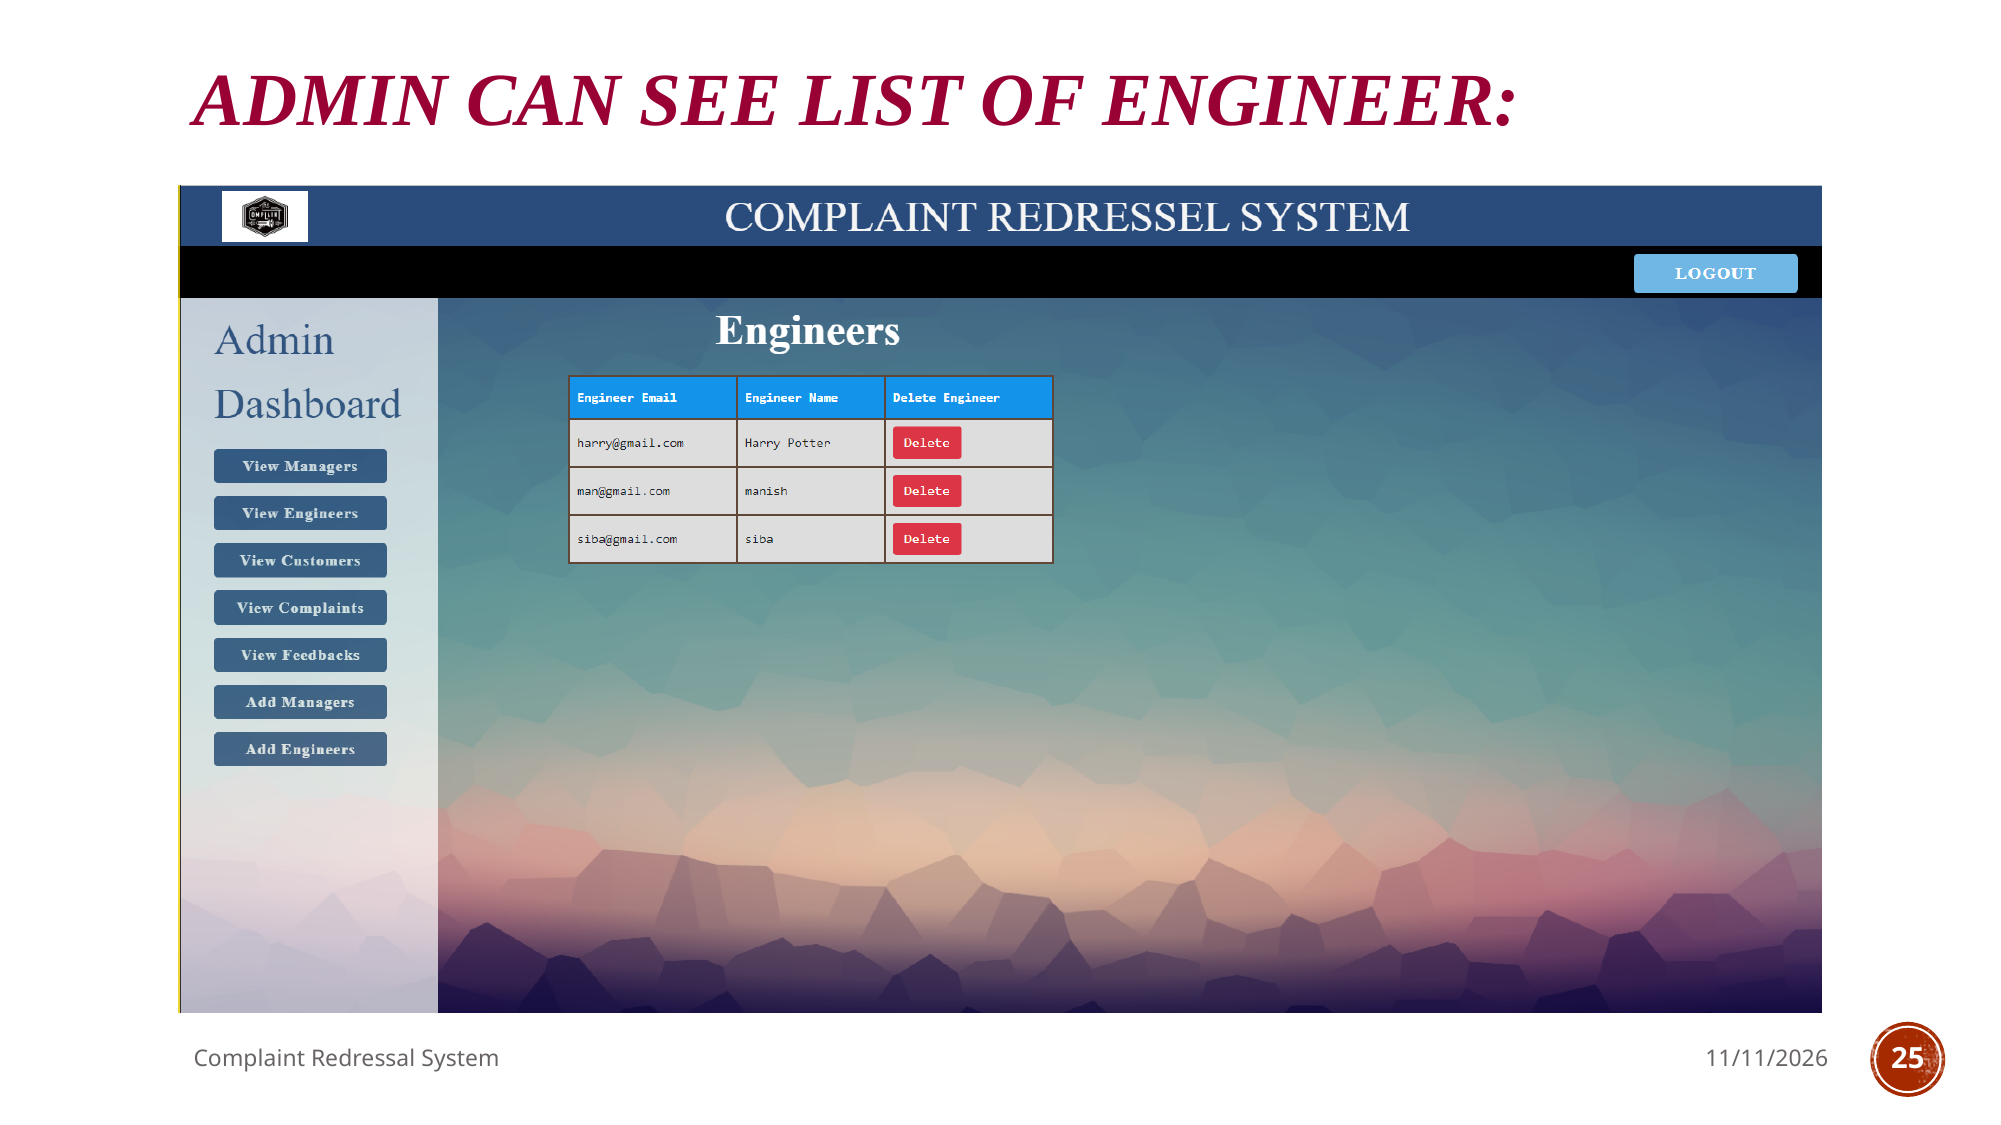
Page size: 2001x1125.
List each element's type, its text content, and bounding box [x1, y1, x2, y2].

title Admin can see list of Engineer: [178, 0, 1829, 221]
footer Complaint Redressal System [178, 1028, 1217, 1089]
slide_number 25 [1855, 1028, 1961, 1089]
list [182, 190, 1817, 1009]
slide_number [1306, 1028, 1844, 1089]
